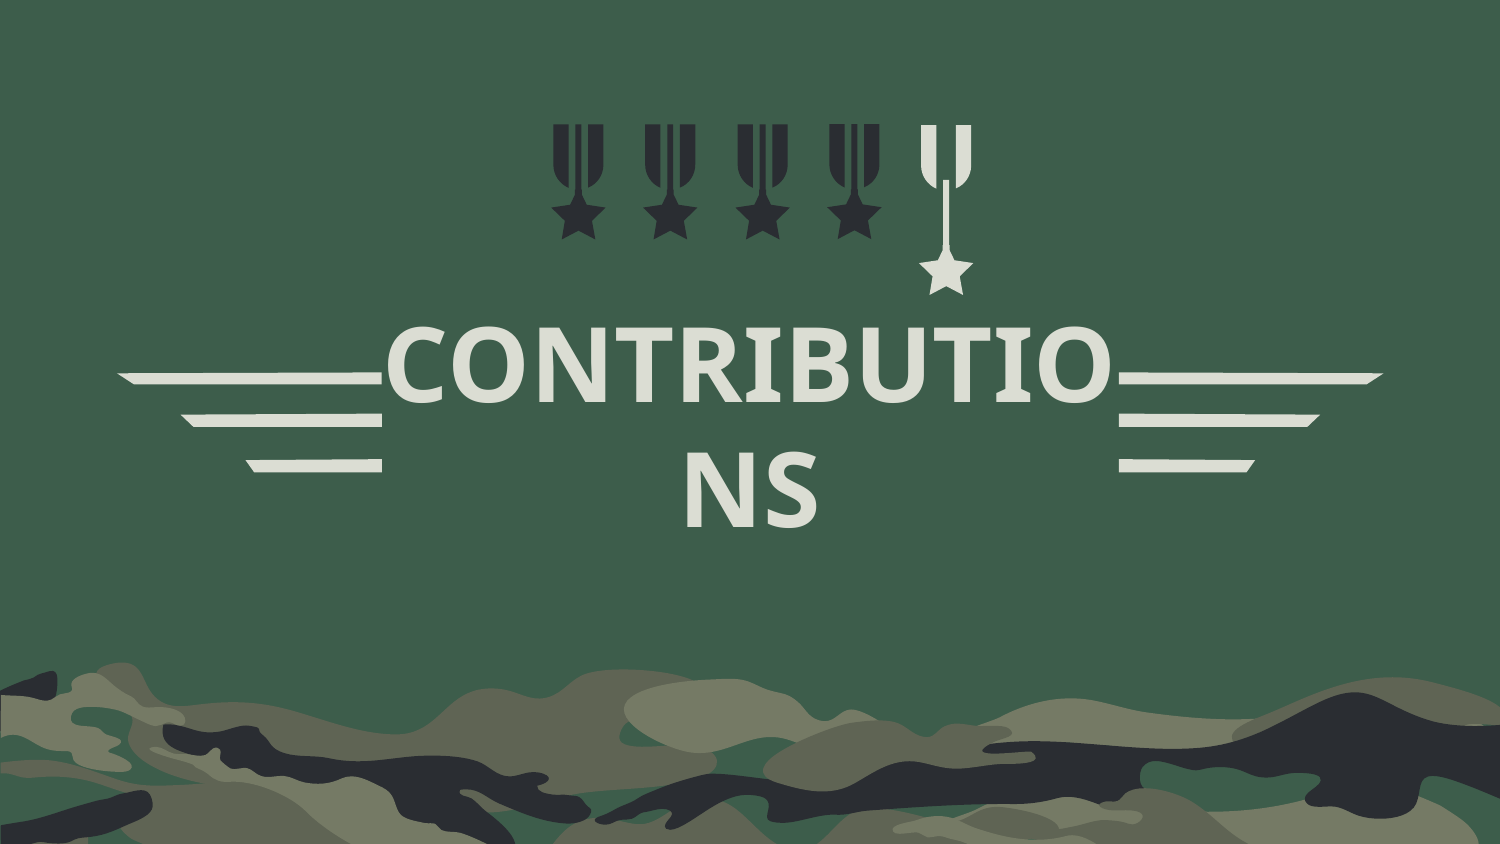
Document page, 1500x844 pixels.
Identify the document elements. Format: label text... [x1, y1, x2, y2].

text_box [116, 372, 383, 473]
title CONTRIBUTIONS [335, 353, 1165, 492]
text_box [735, 124, 791, 240]
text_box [642, 124, 698, 240]
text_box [826, 123, 882, 240]
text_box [1118, 372, 1385, 473]
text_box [918, 124, 974, 296]
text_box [550, 124, 606, 240]
